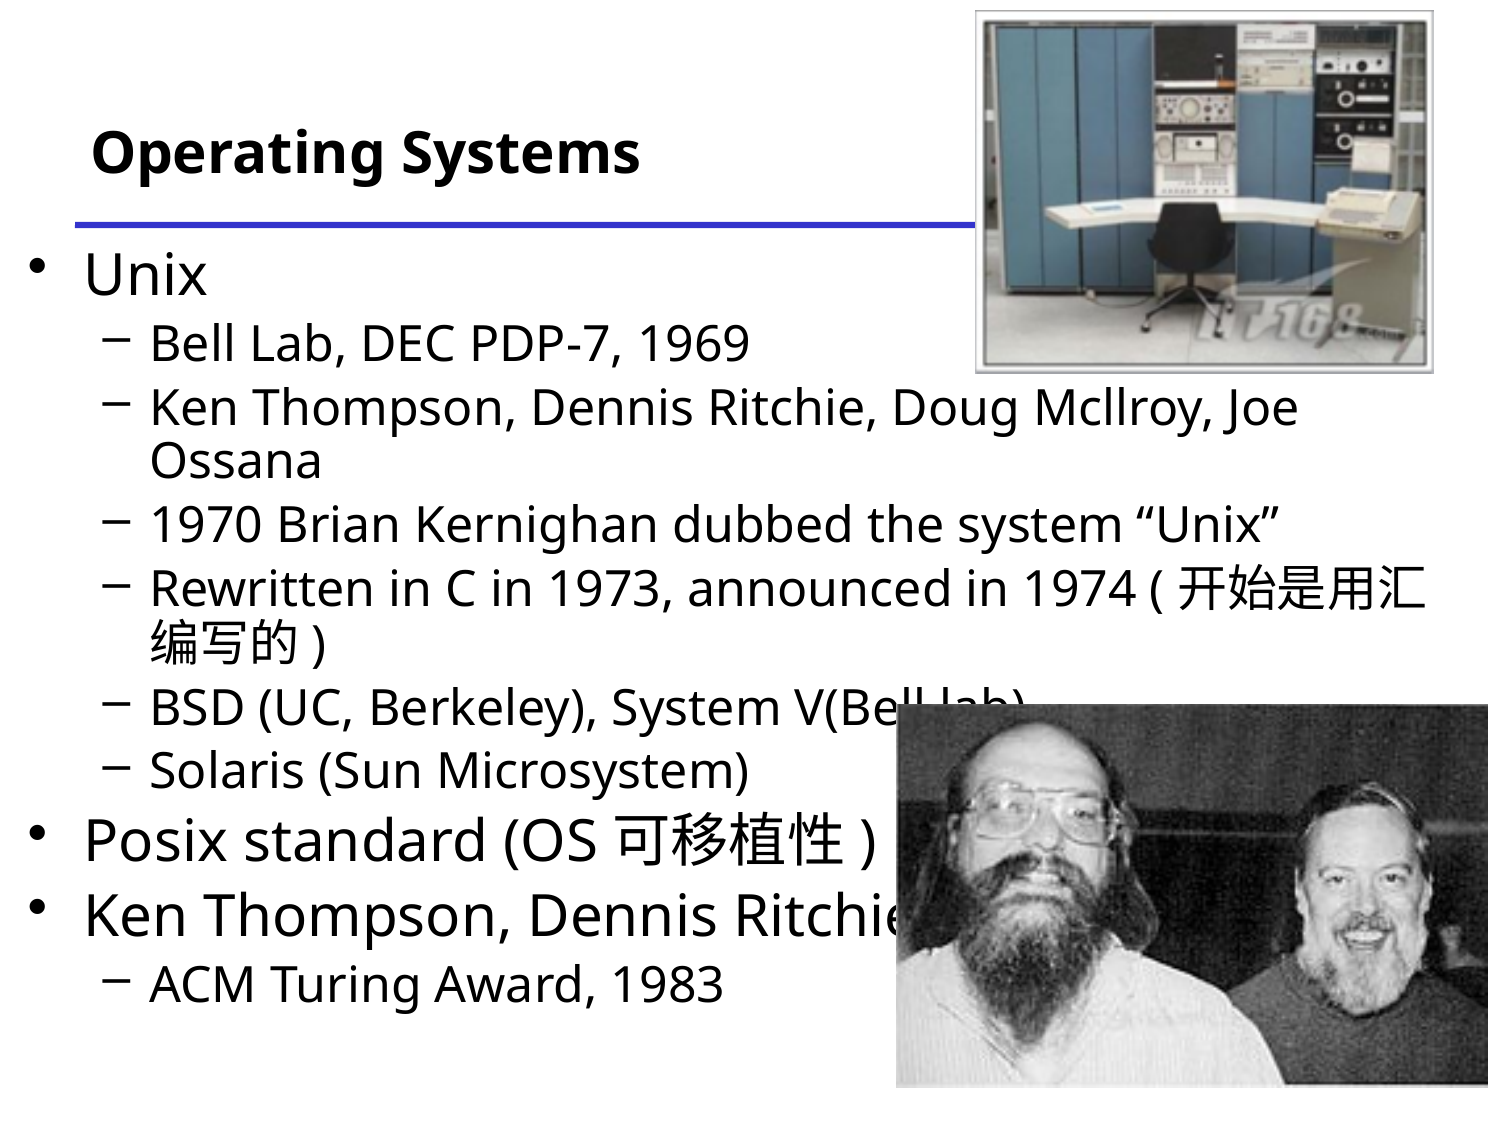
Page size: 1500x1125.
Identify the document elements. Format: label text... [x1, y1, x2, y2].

picture [975, 10, 1435, 374]
picture [896, 704, 1488, 1089]
title Operating Systems [75, 75, 970, 225]
list Unix Bell Lab, DEC PDP-7, 1969 Ken Thompson, Dennis Ritchie, Doug Mcllroy, Joe Ossana 1970 Brian Kernighan dubbed the system “Unix” Rewritten in C in 1973, announced in 1974 (开始是用汇编写的) BSD (UC, Berkeley), System V(Bell lab) Solaris (Sun Microsystem) Posix standard (OS可移植性) Ken Thompson, Dennis Ritchie ACM Turing Award, 1983 [12, 237, 1488, 1025]
